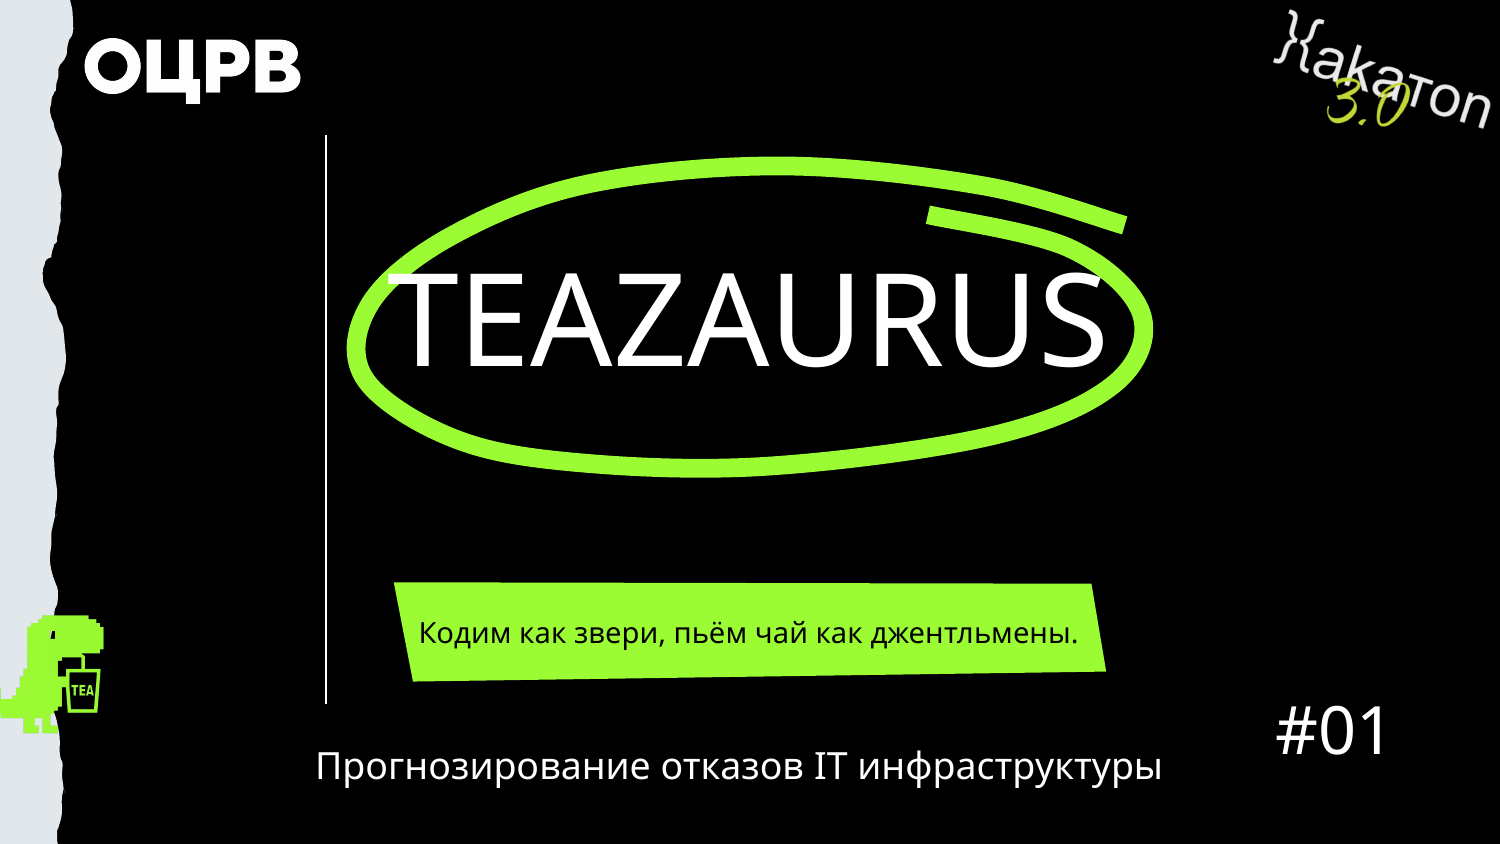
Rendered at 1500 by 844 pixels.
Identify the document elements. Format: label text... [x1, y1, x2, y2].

subtitle Кодим как звери, пьём чай как джентльмены. [392, 598, 1105, 666]
picture [28, 0, 357, 149]
text_box [397, 409, 1074, 469]
title Прогнозирование отказов IT инфраструктуры [263, 681, 1216, 844]
text_box [409, 664, 1107, 681]
text_box [393, 582, 1094, 598]
picture [0, 598, 124, 748]
picture [1262, 10, 1499, 165]
text_box [445, 165, 1125, 239]
text_box TEAZAURUS [272, 239, 1225, 409]
text_box #01 [1253, 672, 1418, 783]
